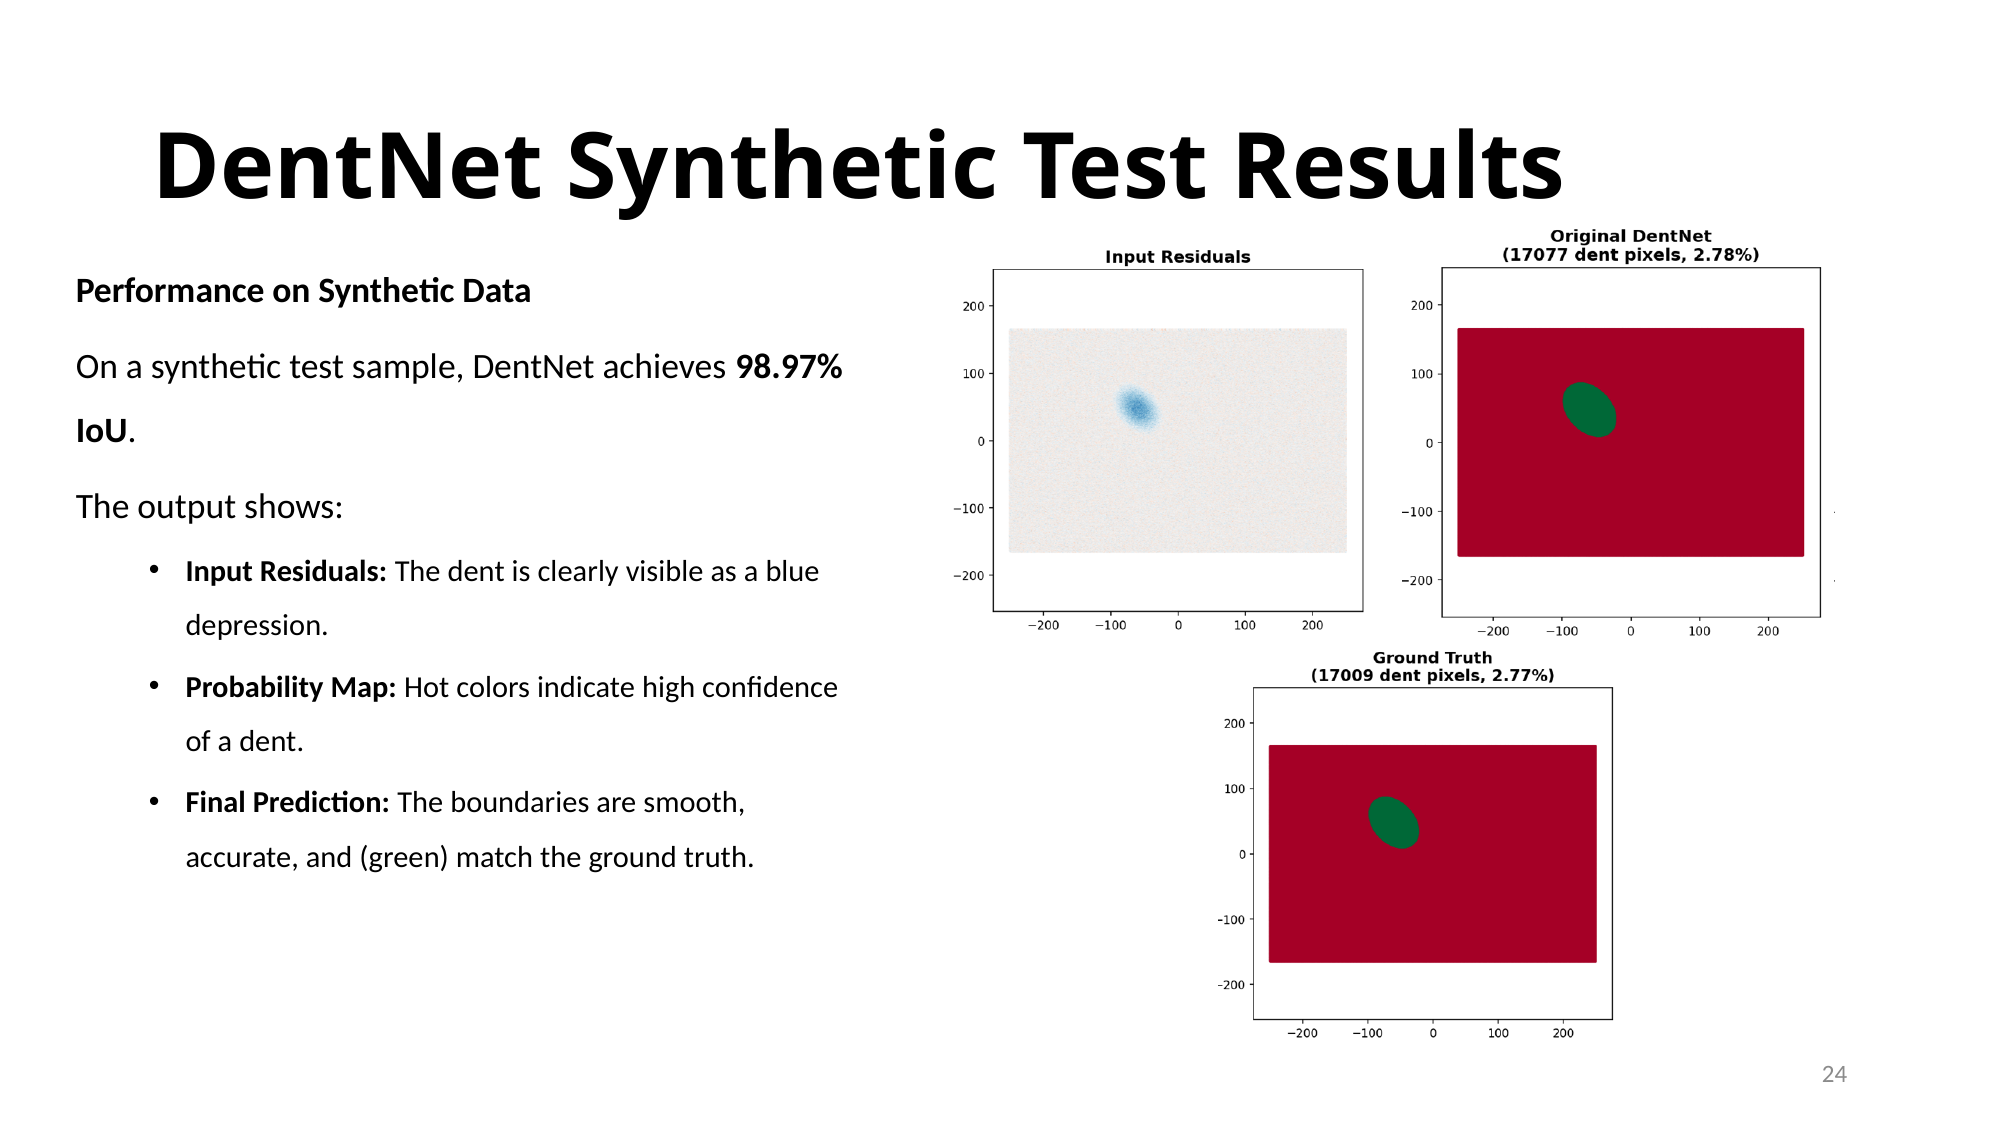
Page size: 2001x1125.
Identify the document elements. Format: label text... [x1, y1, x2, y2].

picture [1218, 644, 1619, 1045]
title DentNet Synthetic Test Results [137, 59, 1863, 278]
picture [1402, 227, 1835, 638]
list Performance on Synthetic Data On a synthetic test sample, DentNet achieves 98.97% IoU. The output shows: Input Residuals: The dent is clearly visible as a blue depression. Probability Map: Hot colors indicate high confidence of a dent. Final Prediction: The boundaries are smooth, accurate, and (green) match the ground truth. [60, 237, 875, 888]
slide_number 24 [1412, 1042, 1863, 1103]
picture [951, 235, 1375, 638]
